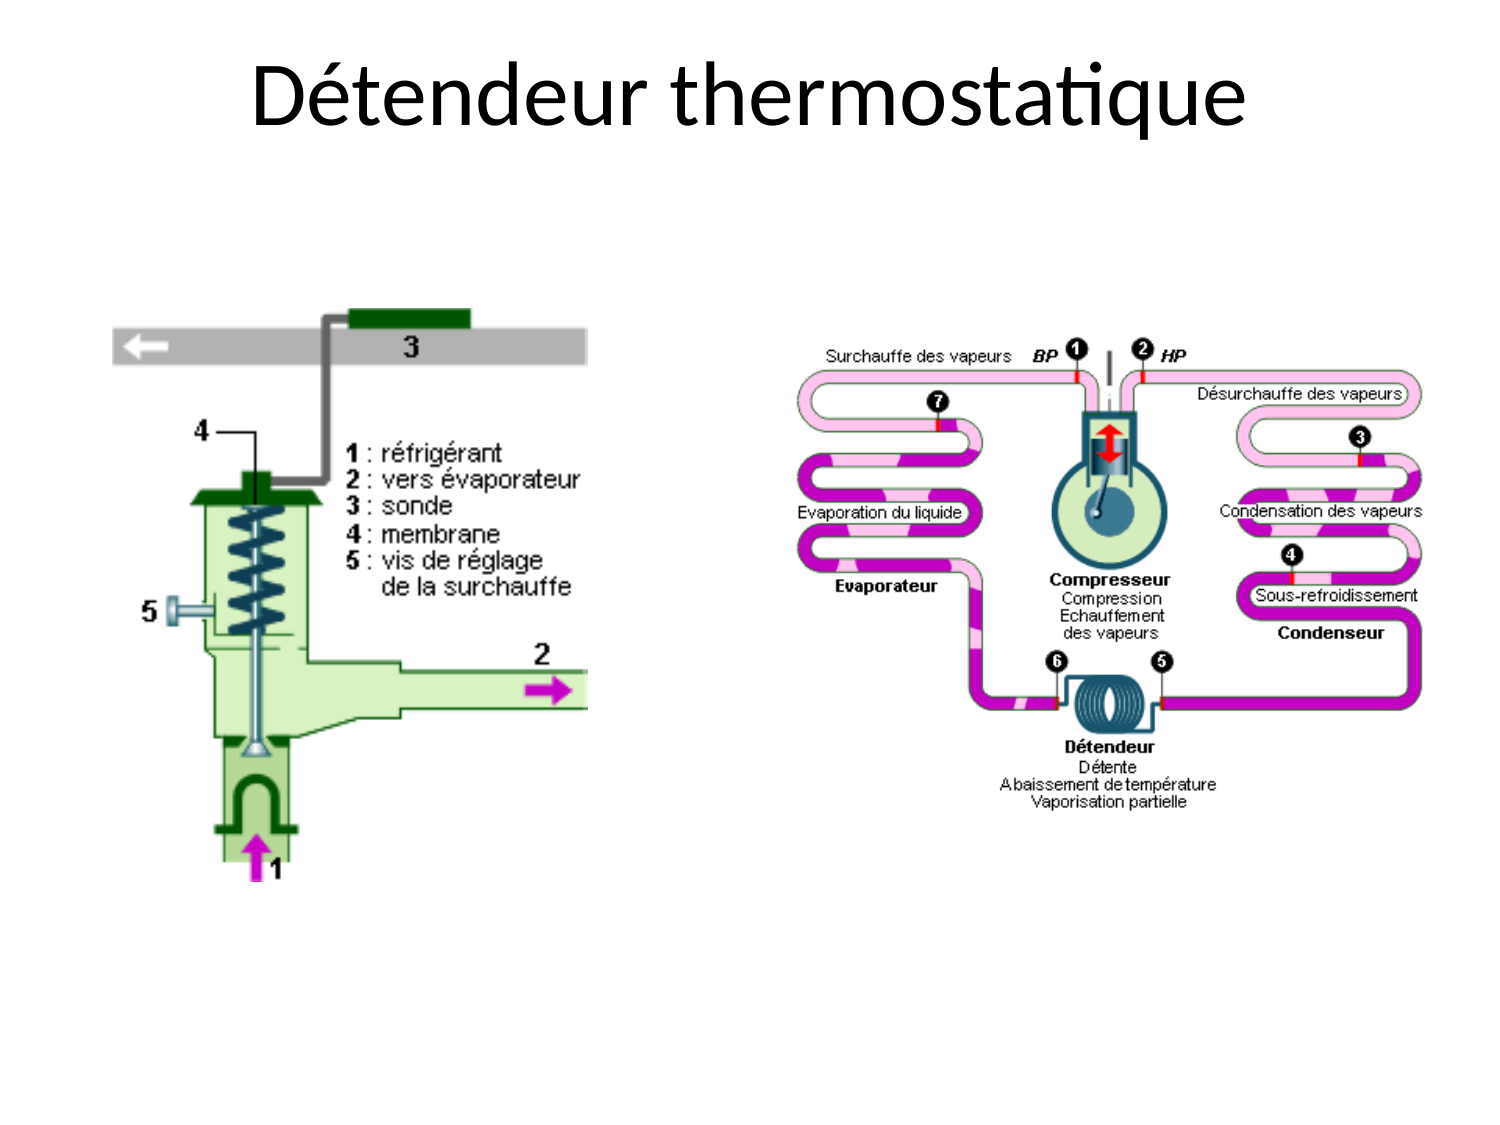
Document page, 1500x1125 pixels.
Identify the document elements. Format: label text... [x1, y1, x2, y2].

title Détendeur thermostatique [75, 0, 1425, 183]
picture [111, 308, 588, 882]
picture [761, 332, 1459, 829]
